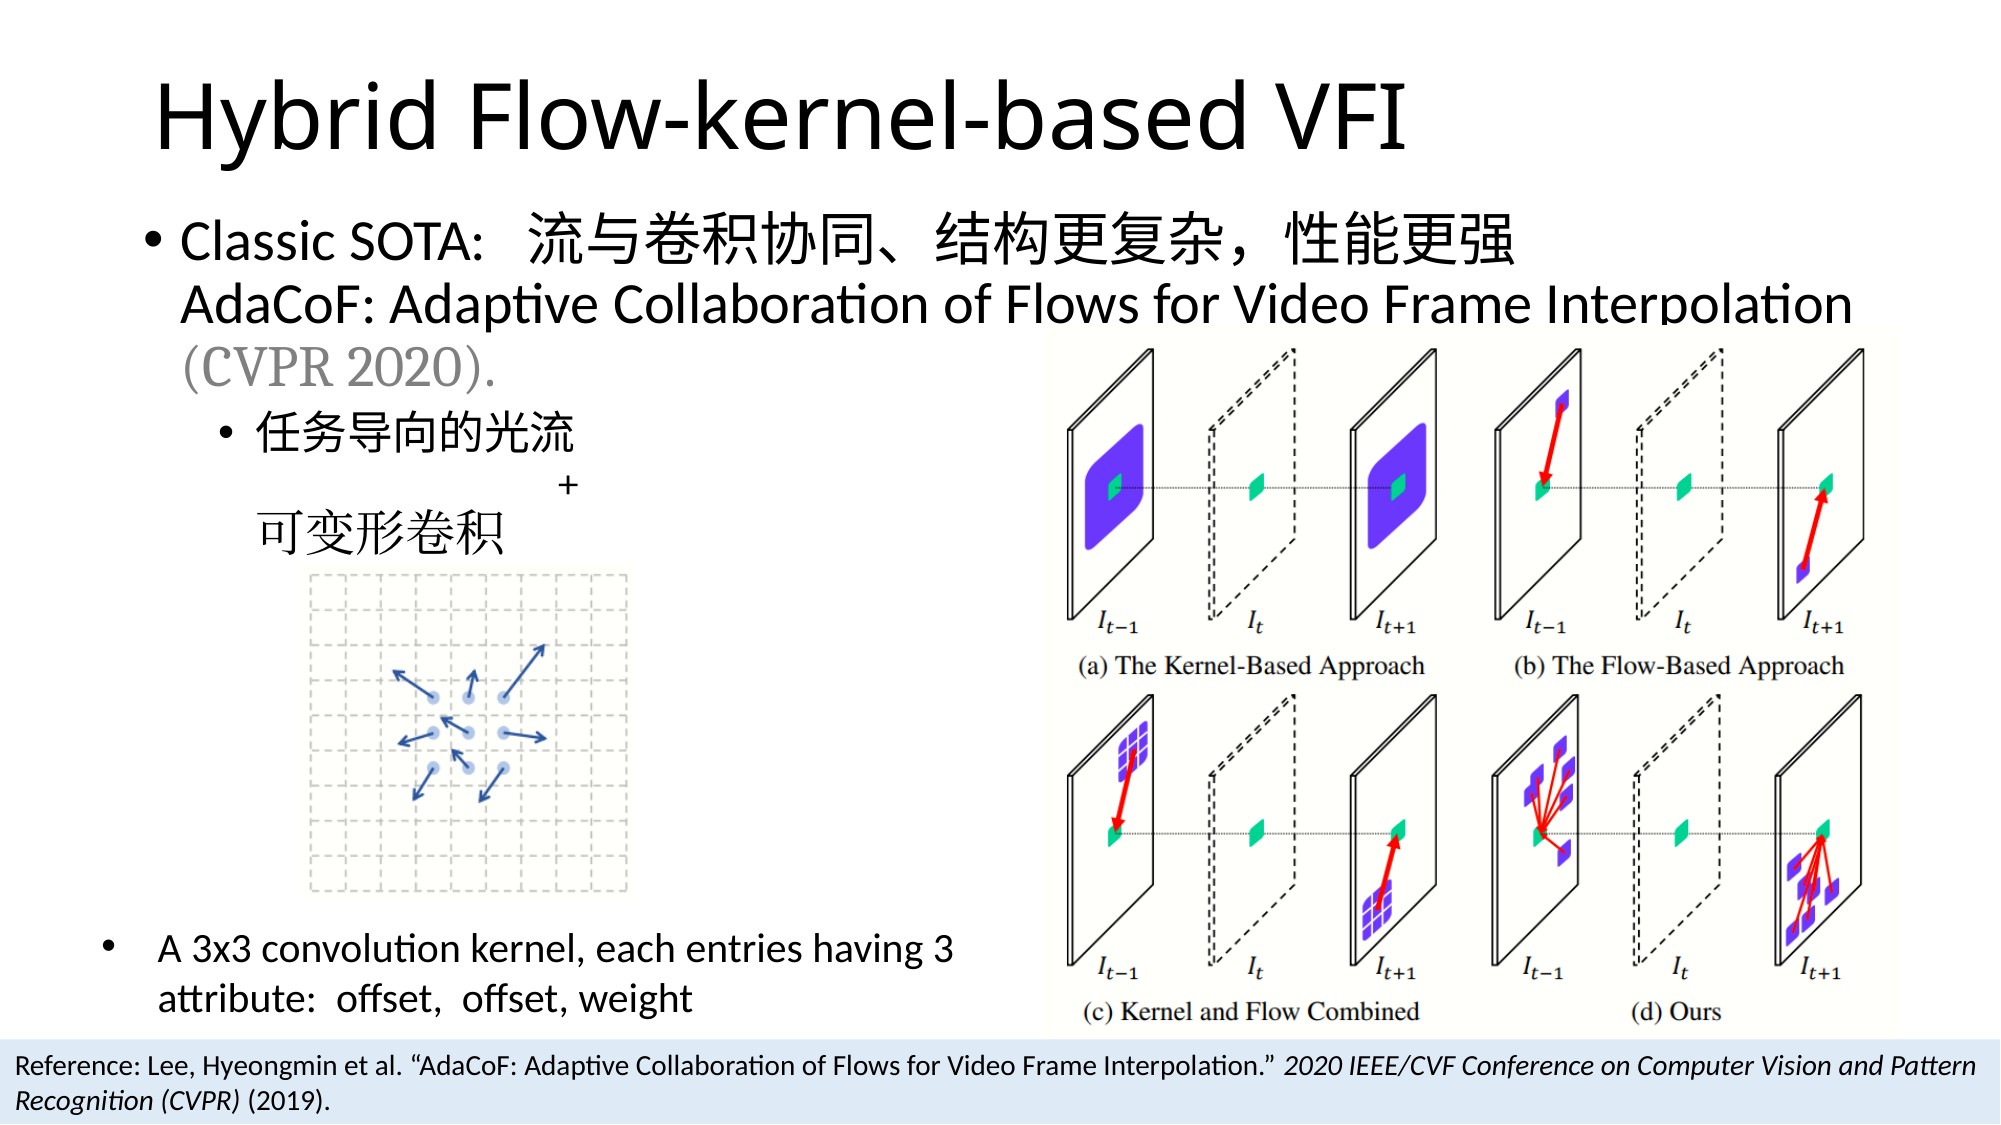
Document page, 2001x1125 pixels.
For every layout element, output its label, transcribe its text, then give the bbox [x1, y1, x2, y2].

picture [299, 562, 635, 901]
list Classic SOTA: 流与卷积协同、结构更复杂，性能更强 AdaCoF: Adaptive Collaboration of Flows for Video Frame Interpolation (CVPR 2020). 任务导向的光流 + 可变形卷积 [128, 202, 1880, 1039]
title Hybrid Flow-kernel-based VFI [137, 36, 1863, 203]
picture [1045, 325, 1902, 1040]
text_box Reference: Lee, Hyeongmin et al. “AdaCoF: Adaptive Collaboration of Flows for Video Frame Interpolation.” 2020 IEEE/CVF Conference on Computer Vision and Pattern Recognition (CVPR) (2019). [0, 1039, 2000, 1124]
